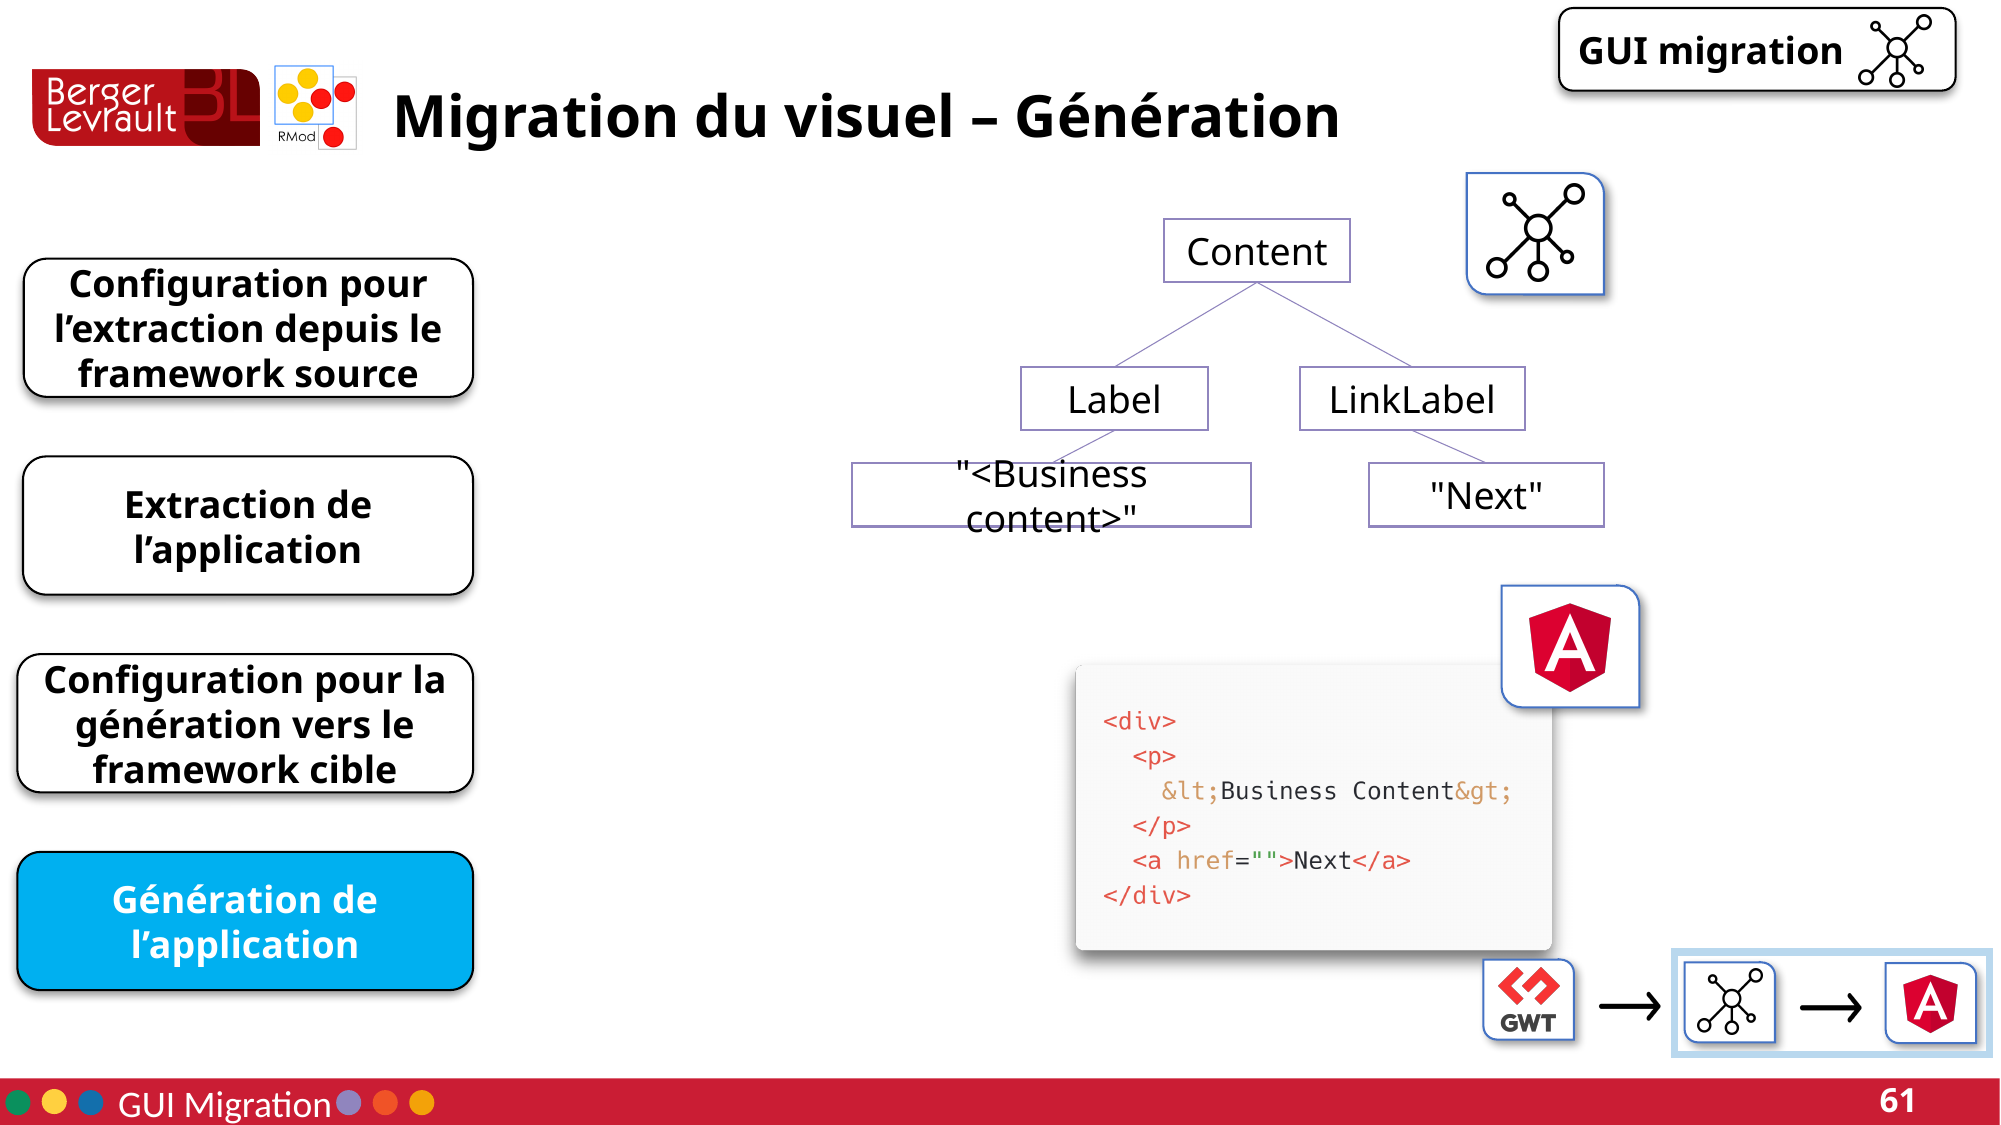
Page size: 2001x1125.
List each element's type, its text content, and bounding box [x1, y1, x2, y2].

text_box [852, 218, 1605, 527]
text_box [1466, 173, 1605, 295]
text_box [1559, 7, 1956, 91]
picture [1030, 635, 1671, 1047]
text_box Génération de l’application [16, 850, 475, 992]
text_box [77, 1089, 103, 1117]
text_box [1501, 585, 1640, 708]
picture [32, 69, 260, 146]
text_box [408, 1089, 436, 1117]
text_box [41, 1088, 67, 1115]
text_box Configuration pour l’extraction depuis le framework source [22, 257, 475, 398]
text_box Extraction de l’application [21, 455, 475, 596]
title Migration du visuel – Génération [377, 79, 1906, 183]
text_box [1684, 962, 1776, 1043]
picture [268, 60, 363, 155]
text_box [1885, 963, 1977, 1044]
picture [1789, 974, 1872, 1041]
text_box [1674, 951, 1991, 1056]
slide_number 61 [1832, 1078, 1965, 1125]
text_box GUI Migration [103, 1072, 398, 1125]
text_box [4, 1089, 32, 1117]
text_box Configuration pour la génération vers le framework cible [16, 653, 475, 794]
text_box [1483, 959, 1574, 1040]
